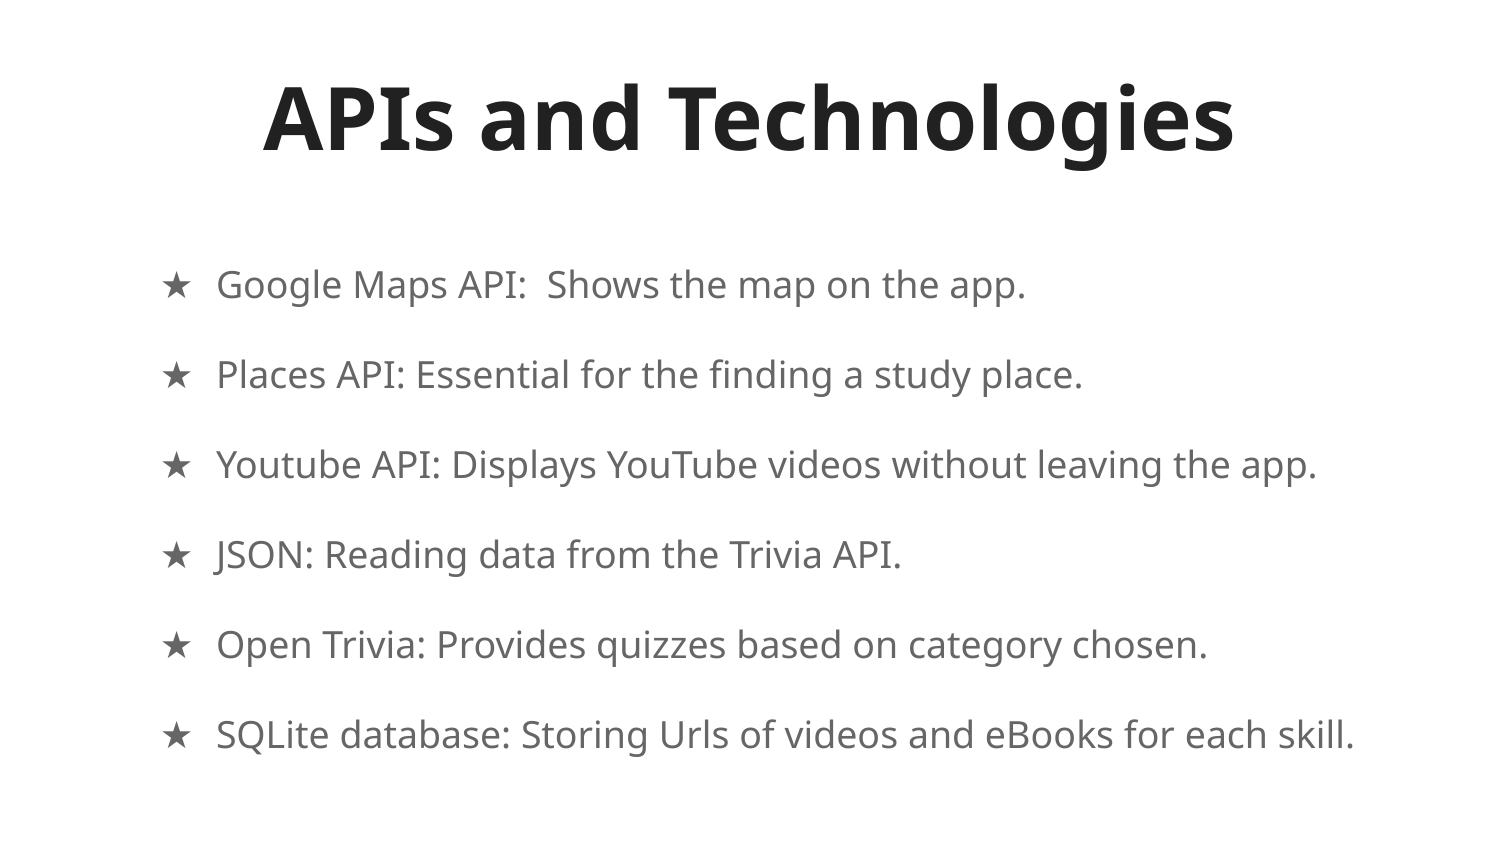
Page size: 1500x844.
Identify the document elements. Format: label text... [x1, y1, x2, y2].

title APIs and Technologies [51, 48, 1449, 180]
list Google Maps API: Shows the map on the app. Places API: Essential for the finding a study place. Youtube API: Displays YouTube videos without leaving the app. JSON: Reading data from the Trivia API. Open Trivia: Provides quizzes based on category chosen. SQLite database: Storing Urls of videos and eBooks for each skill. [51, 201, 1449, 750]
